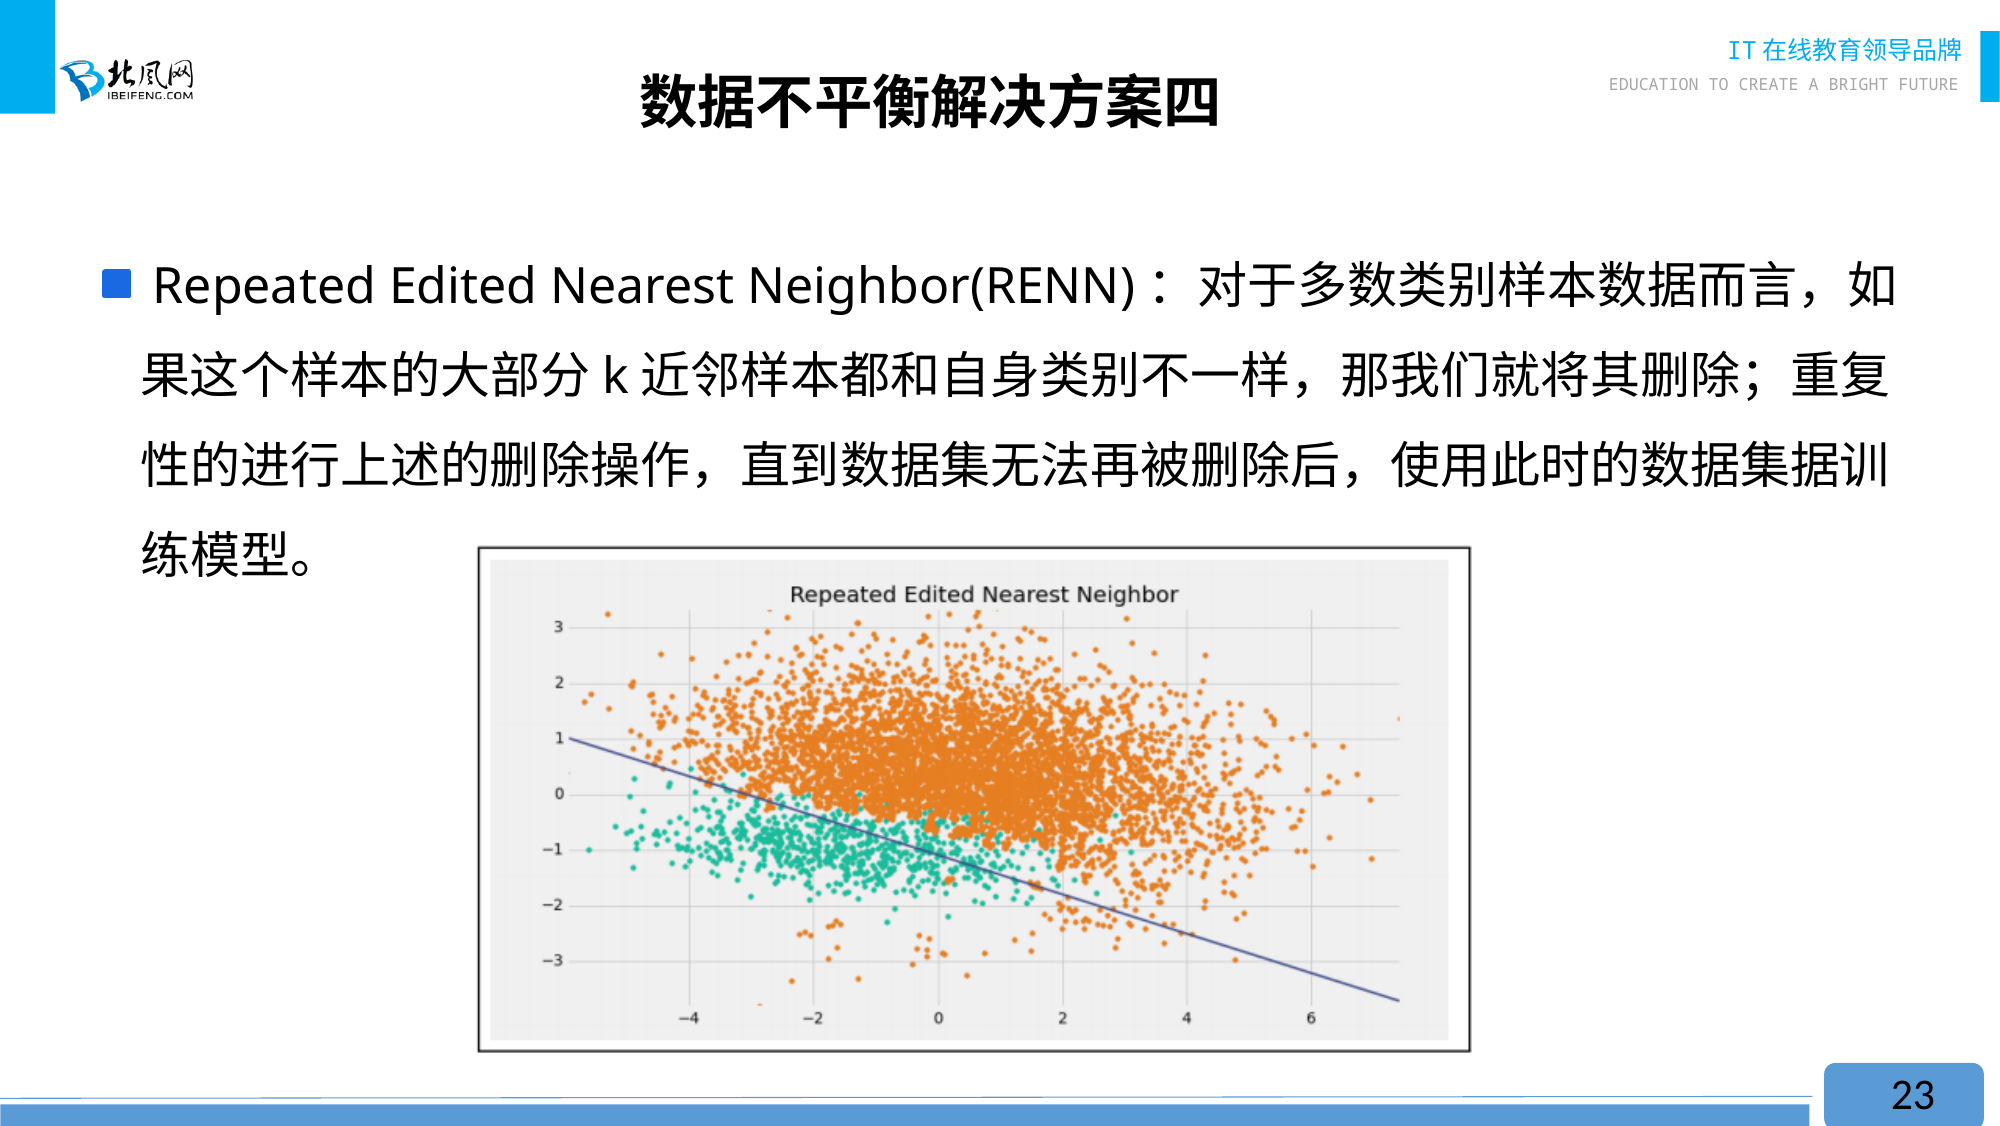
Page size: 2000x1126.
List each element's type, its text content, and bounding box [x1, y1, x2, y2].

picture [461, 532, 1511, 1075]
picture [56, 54, 198, 103]
title 数据不平衡解决方案四 [255, 42, 1606, 167]
list Repeated Edited Nearest Neighbor(RENN)：对于多数类别样本数据而言，如果这个样本的大部分k近邻样本都和自身类别不一样，那我们就将其删除；重复性的进行上述的删除操作，直到数据集无法再被删除后，使用此时的数据集据训练模型。 [87, 216, 1922, 1028]
picture [102, 269, 131, 298]
